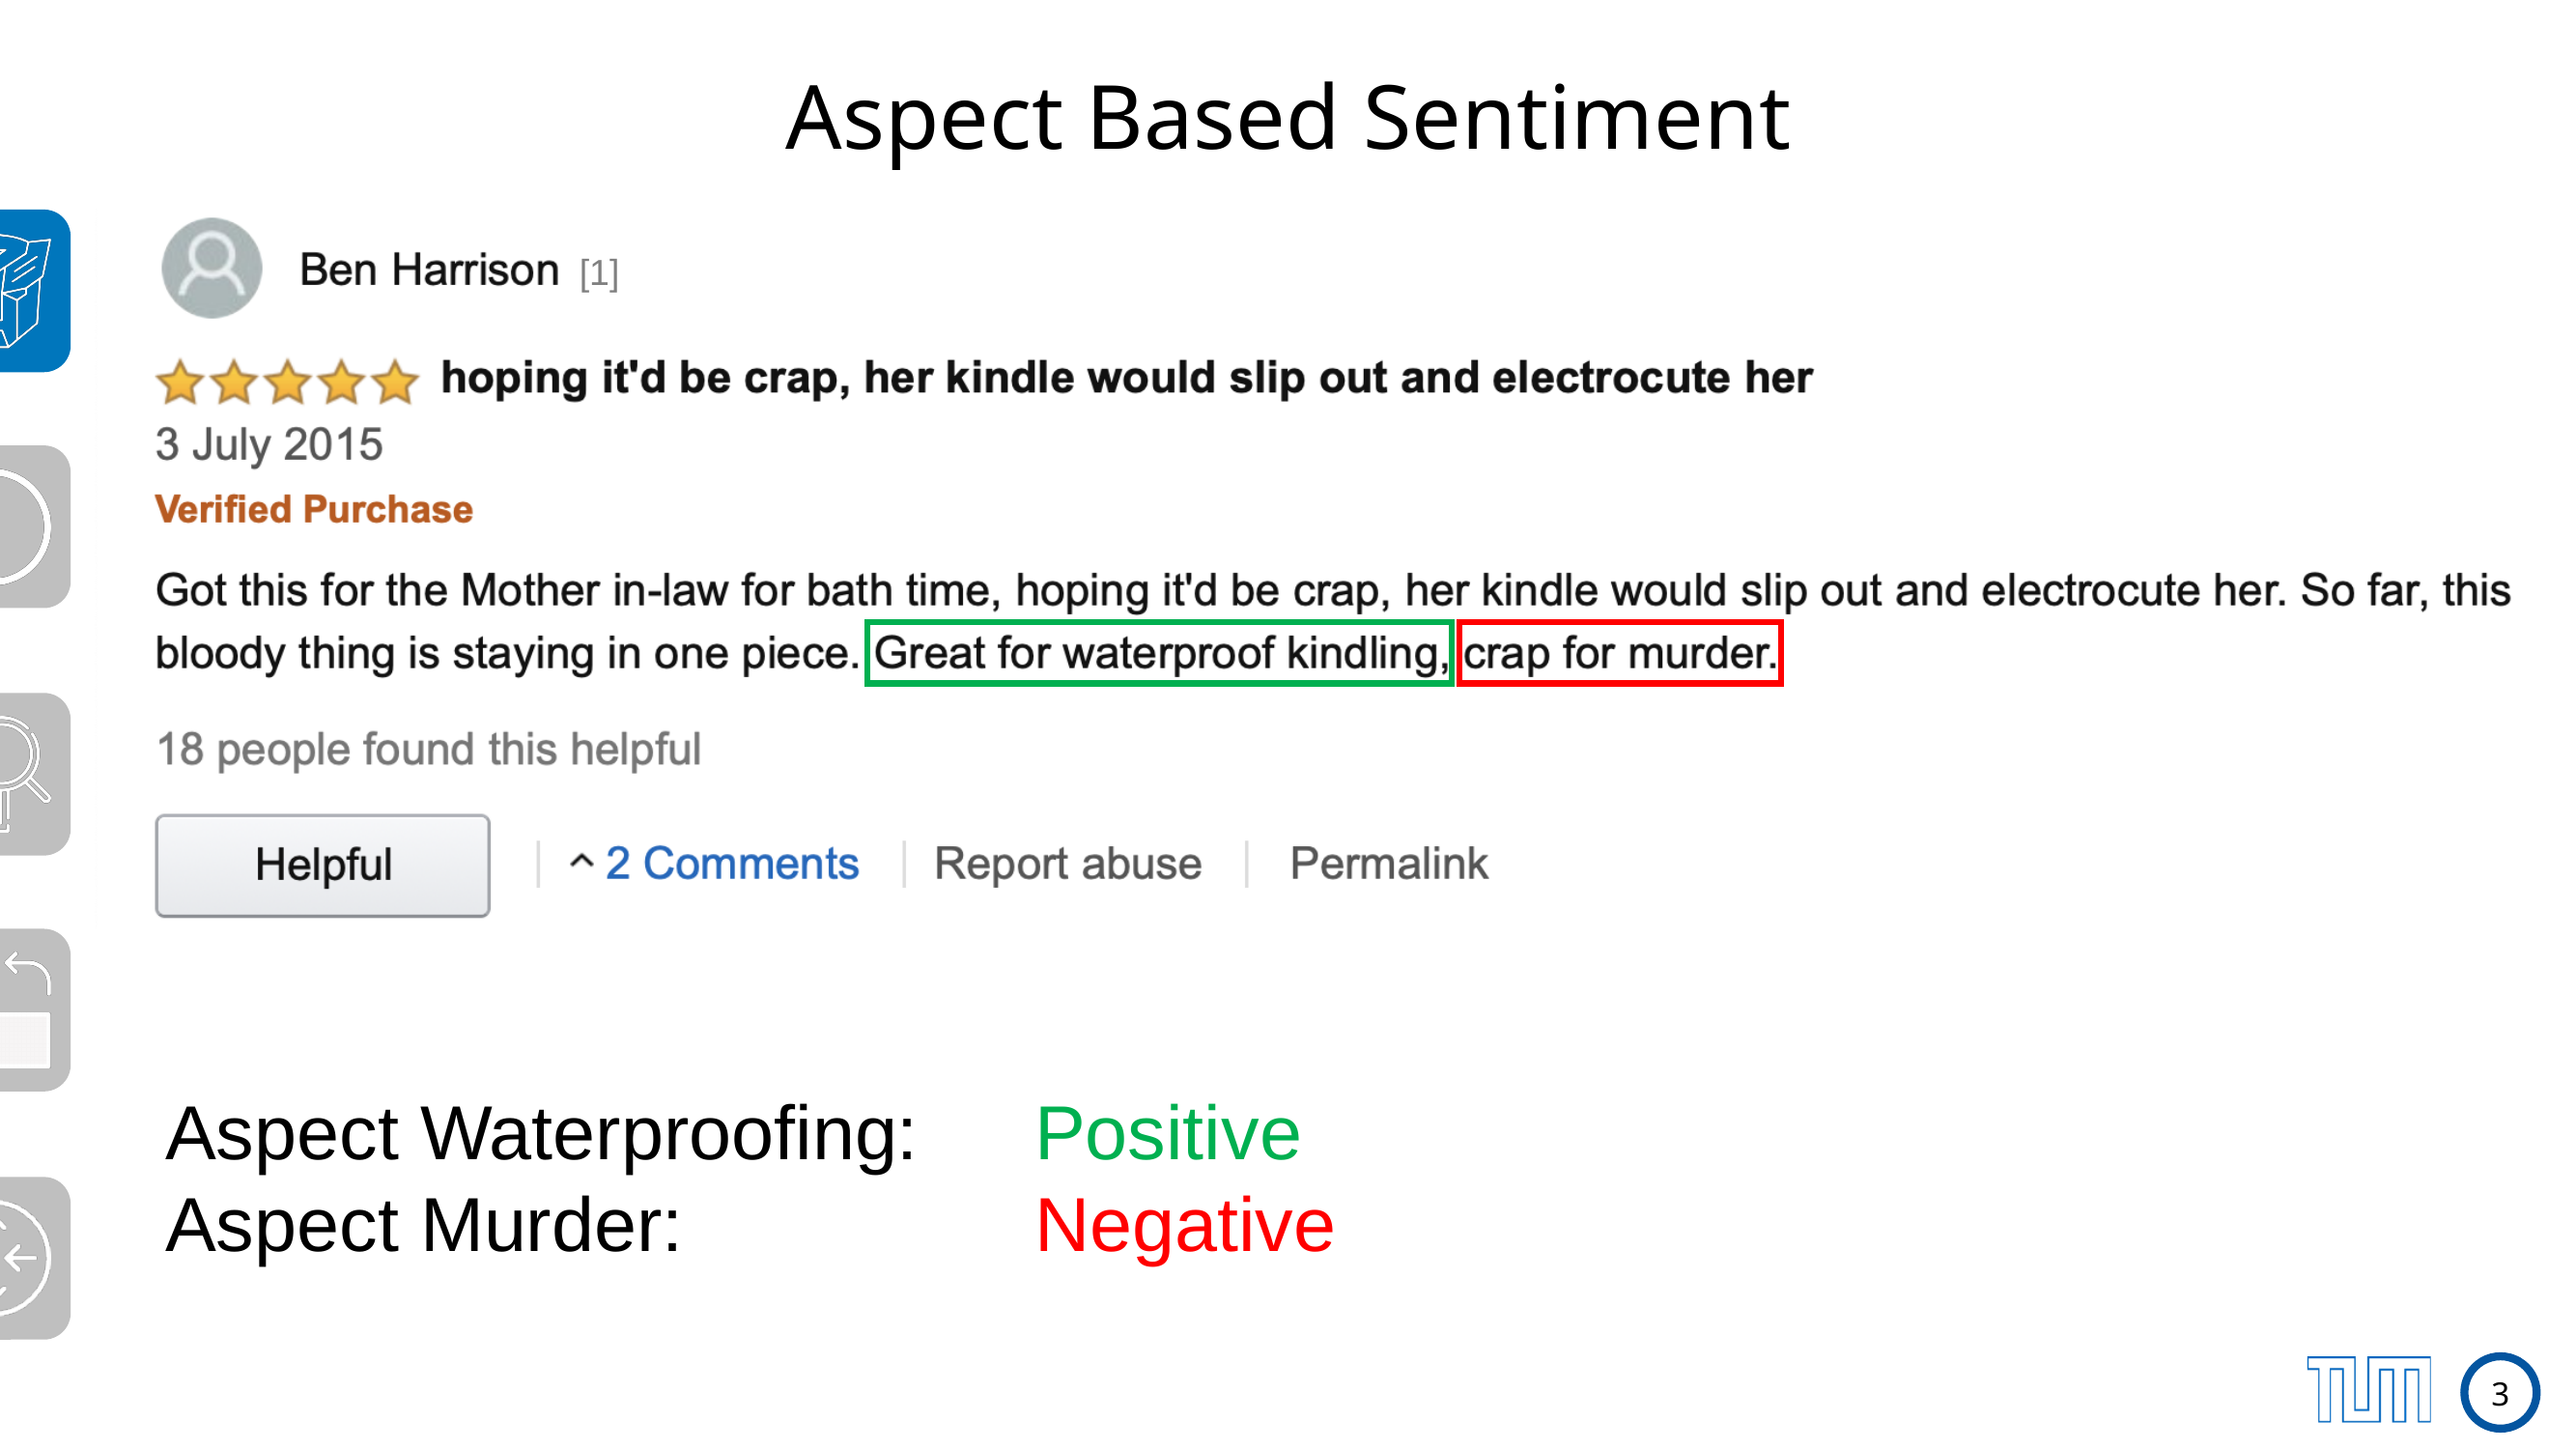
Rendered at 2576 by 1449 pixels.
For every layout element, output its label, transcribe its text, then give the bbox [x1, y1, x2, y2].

picture [2307, 1356, 2431, 1423]
picture [0, 952, 51, 1069]
title Aspect Based Sentiment [126, 38, 2452, 190]
text_box [0, 693, 71, 856]
text_box [0, 1175, 73, 1342]
picture [0, 232, 51, 350]
text_box [0, 443, 73, 611]
text_box [0, 207, 73, 375]
text_box [0, 926, 73, 1094]
slide_number 3 [2482, 1364, 2519, 1422]
picture [0, 716, 51, 833]
picture [95, 209, 2521, 929]
picture [0, 1200, 51, 1318]
text_box Aspect Waterproofing: Positive Aspect Murder: Negative [156, 1074, 2124, 1275]
picture [0, 468, 51, 585]
